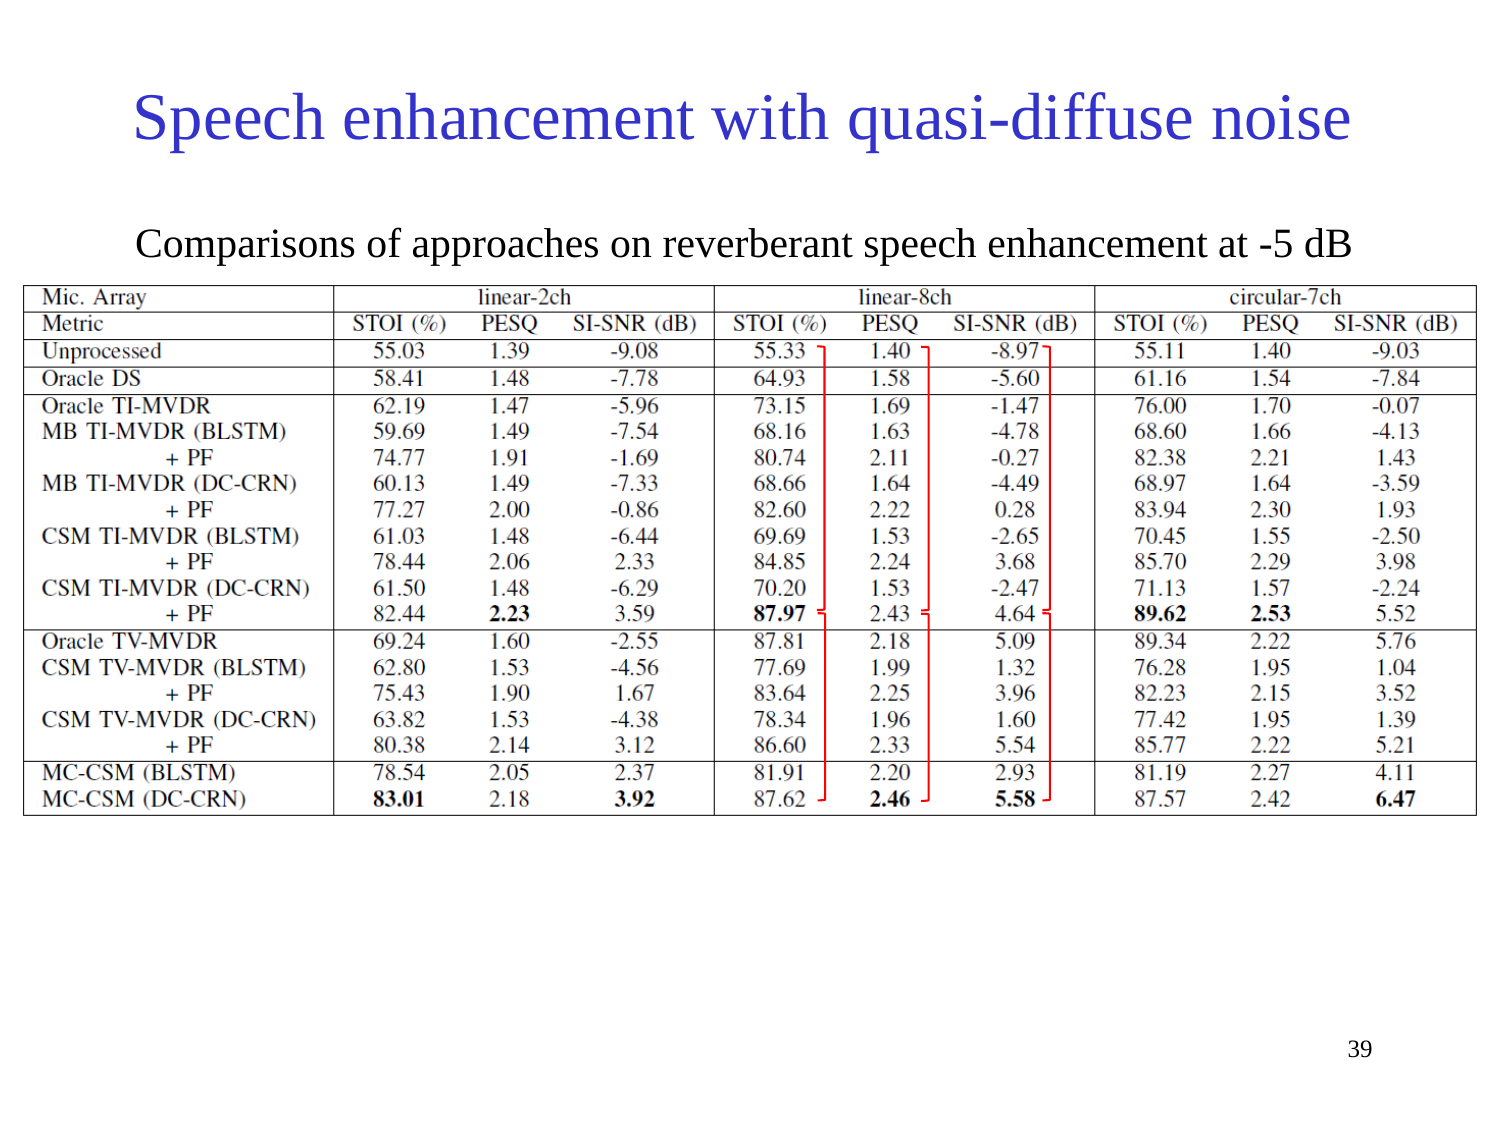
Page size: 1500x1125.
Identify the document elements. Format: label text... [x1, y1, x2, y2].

slide_number 39 [1074, 1024, 1388, 1101]
picture [18, 279, 1482, 824]
title Speech enhancement with quasi-diffuse noise [87, 62, 1400, 163]
text_box Comparisons of approaches on reverberant speech enhancement at -5 dB [98, 218, 1402, 274]
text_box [816, 346, 1051, 802]
